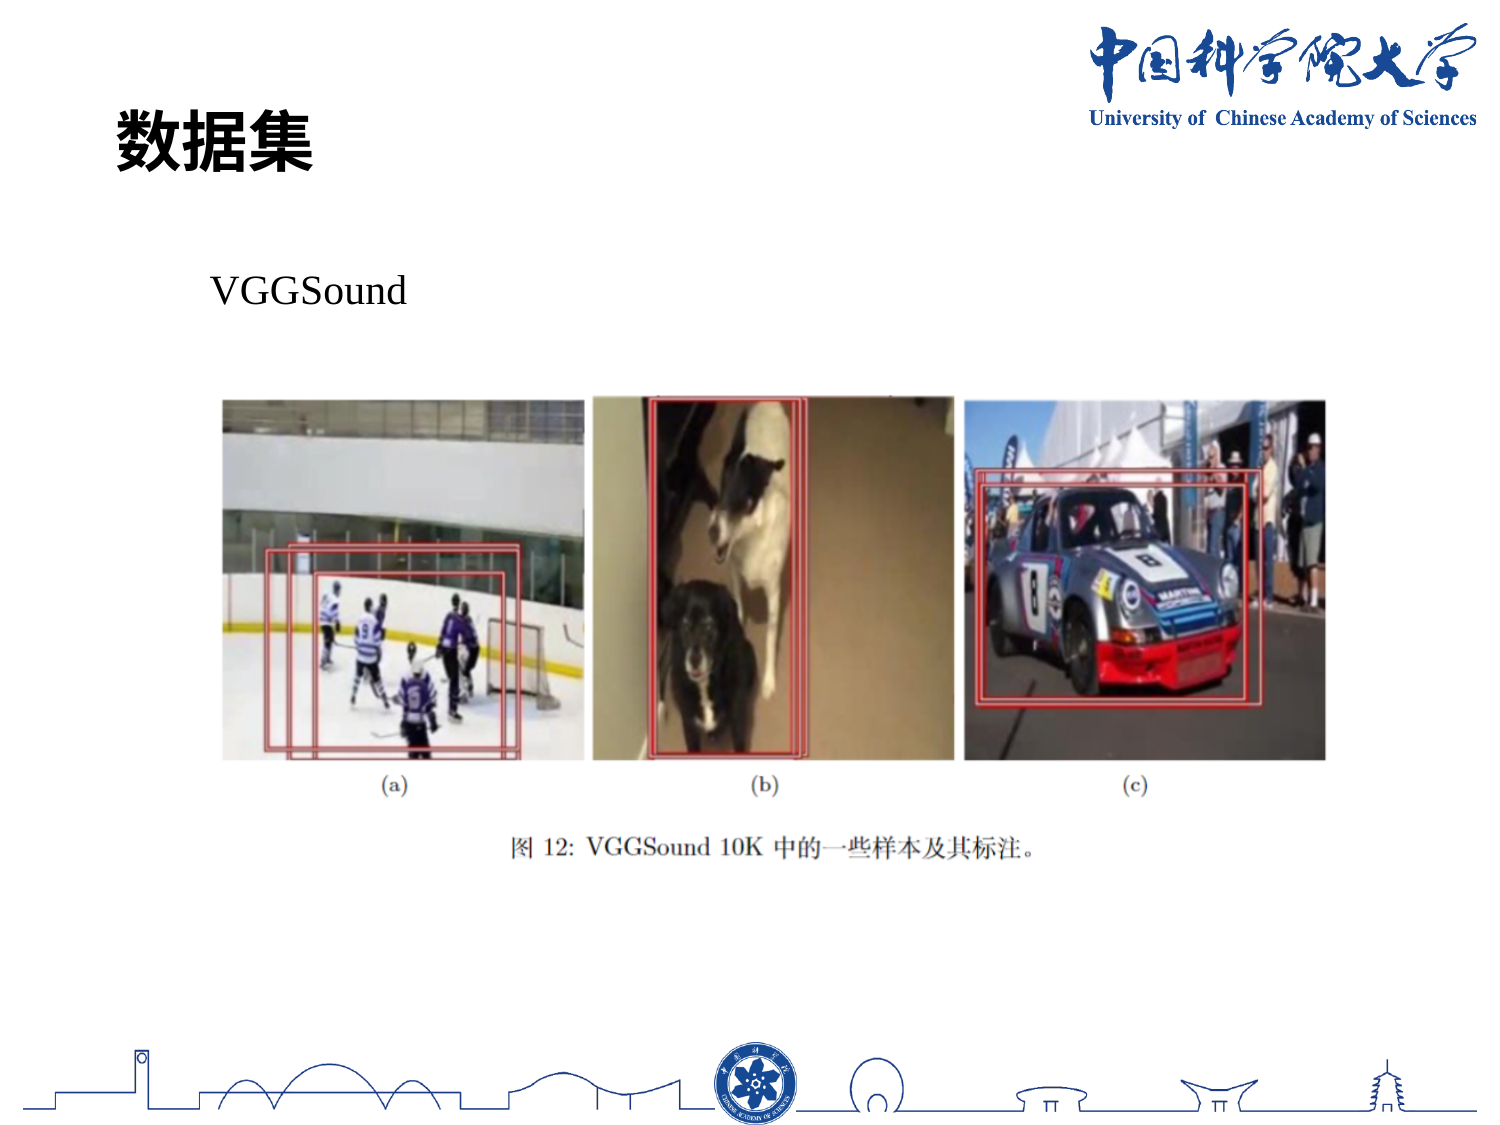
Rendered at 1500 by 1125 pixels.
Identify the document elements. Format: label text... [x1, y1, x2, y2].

picture [23, 1039, 1477, 1125]
text_box VGGSound [194, 255, 1027, 321]
picture [1078, 23, 1477, 129]
picture [159, 370, 1389, 871]
text_box 数据集 [100, 101, 716, 178]
